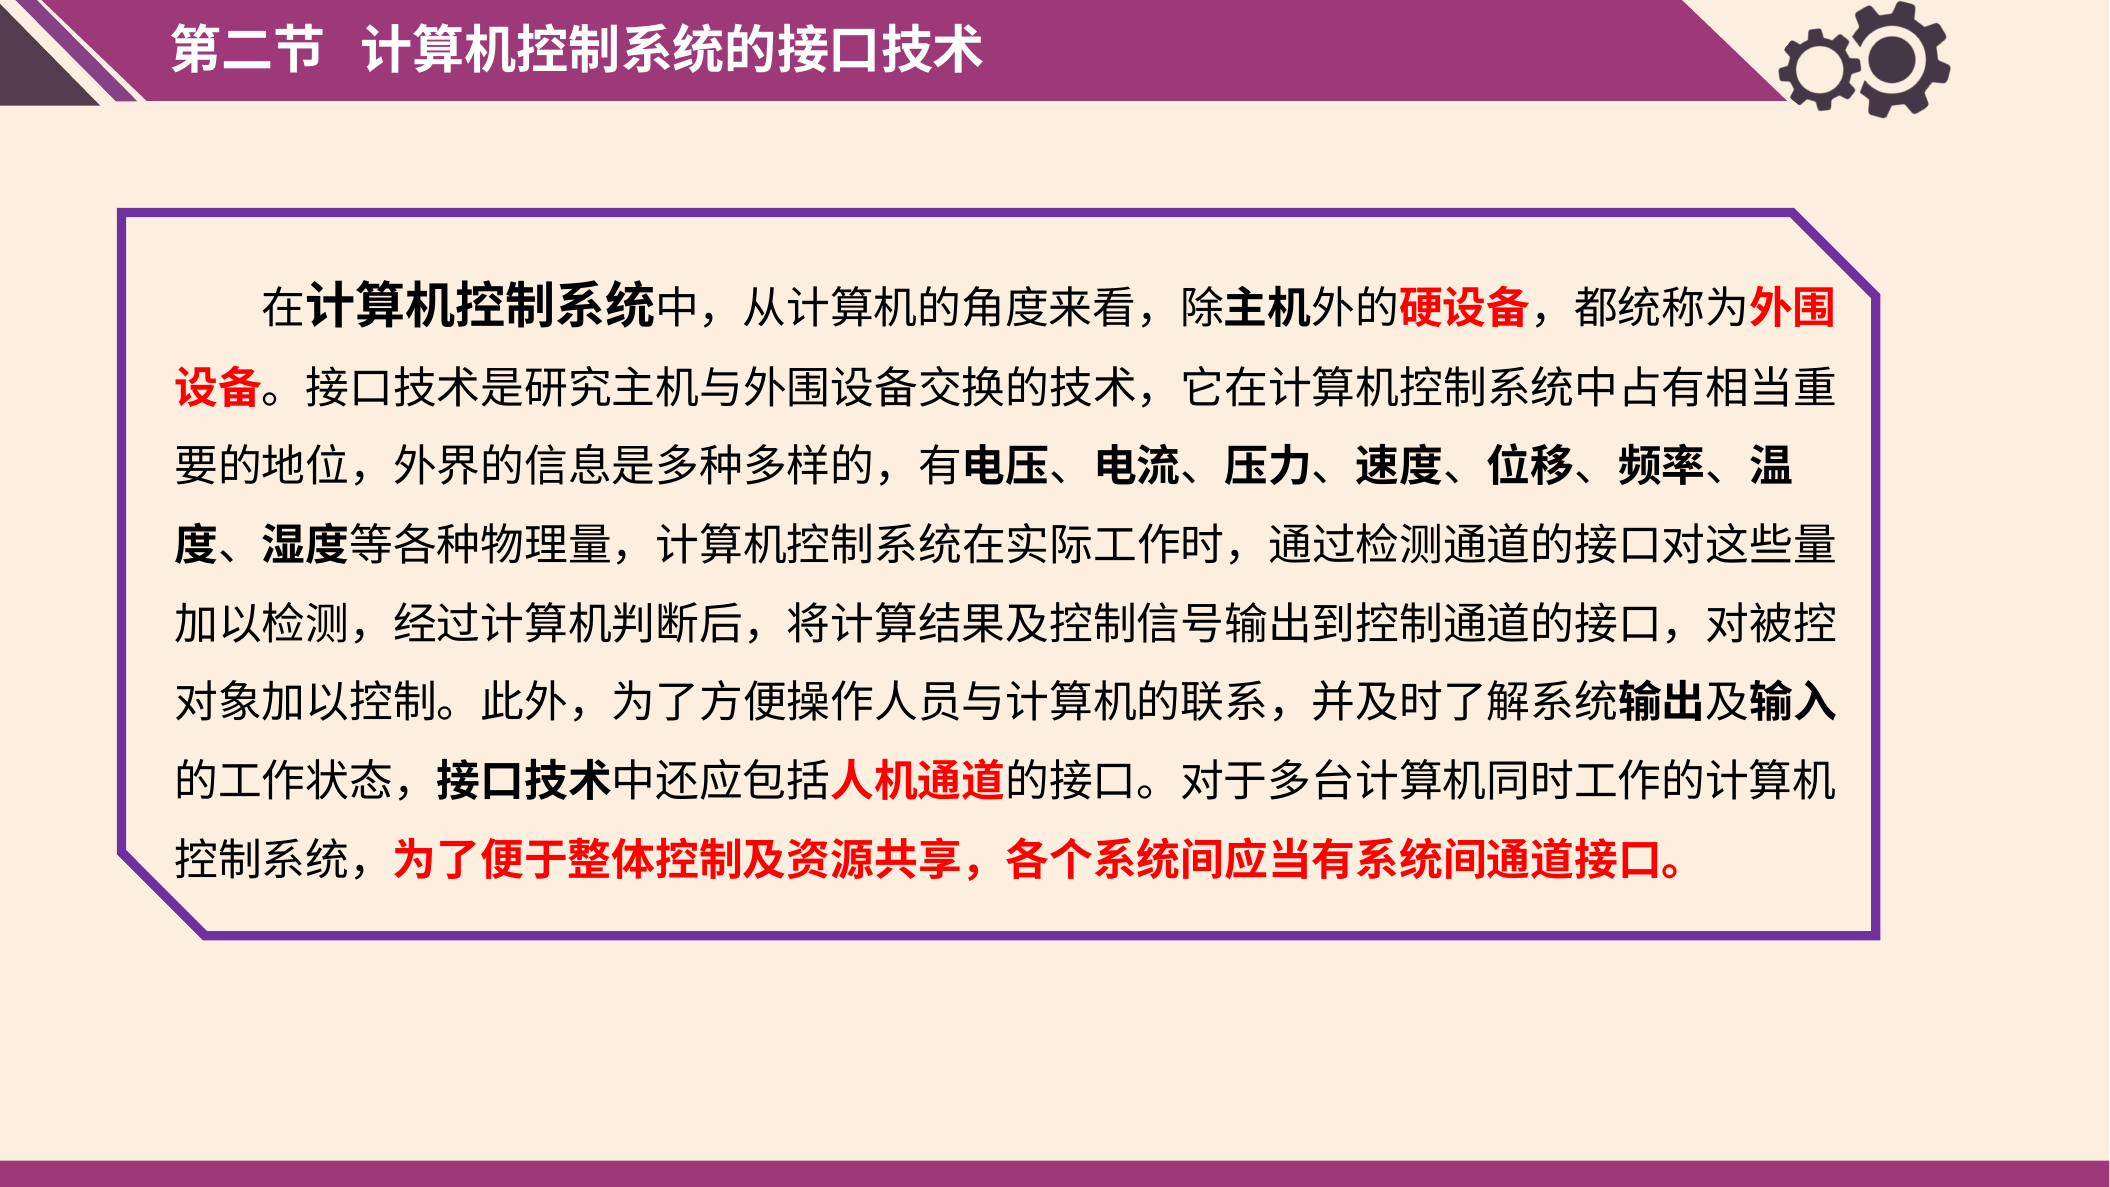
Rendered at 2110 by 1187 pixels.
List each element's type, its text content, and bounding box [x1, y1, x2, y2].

text_box 第二节 计算机控制系统的接口技术 [153, 8, 1460, 87]
text_box [13, 0, 140, 103]
text_box [120, 211, 1817, 891]
text_box [40, 0, 1790, 103]
text_box 在计算机控制系统中，从计算机的角度来看，除主机外的硬设备，都统称为外围设备。接口技术是研究主机与外围设备交换的技术，它在计算机控制系统中占有相当重要的地位，外界的信息是多种多样的，有电压、电流、压力、速度、位移、频率、温度、湿度等各种物理量，计算机控制系统在实际工作时，通过检测通道的接口对这些量加以检测，经过计算机判断后，将计算结果及控制信号输出到控制通道的接口，对被控对象加以控制。此外，为了方便操作人员与计算机的联系，并及时了解系统输出及输入的工作状态，接口技术中还应包括人机通道的接口。对于多台计算机同时工作的计算机控制系统，为了便于整体控制及资源共享，各个系统间应当有系统间通道接口。 [158, 235, 1876, 892]
text_box [0, 2, 103, 107]
text_box [159, 294, 1877, 937]
picture [1793, 0, 1942, 139]
text_box [0, 1160, 2110, 1187]
